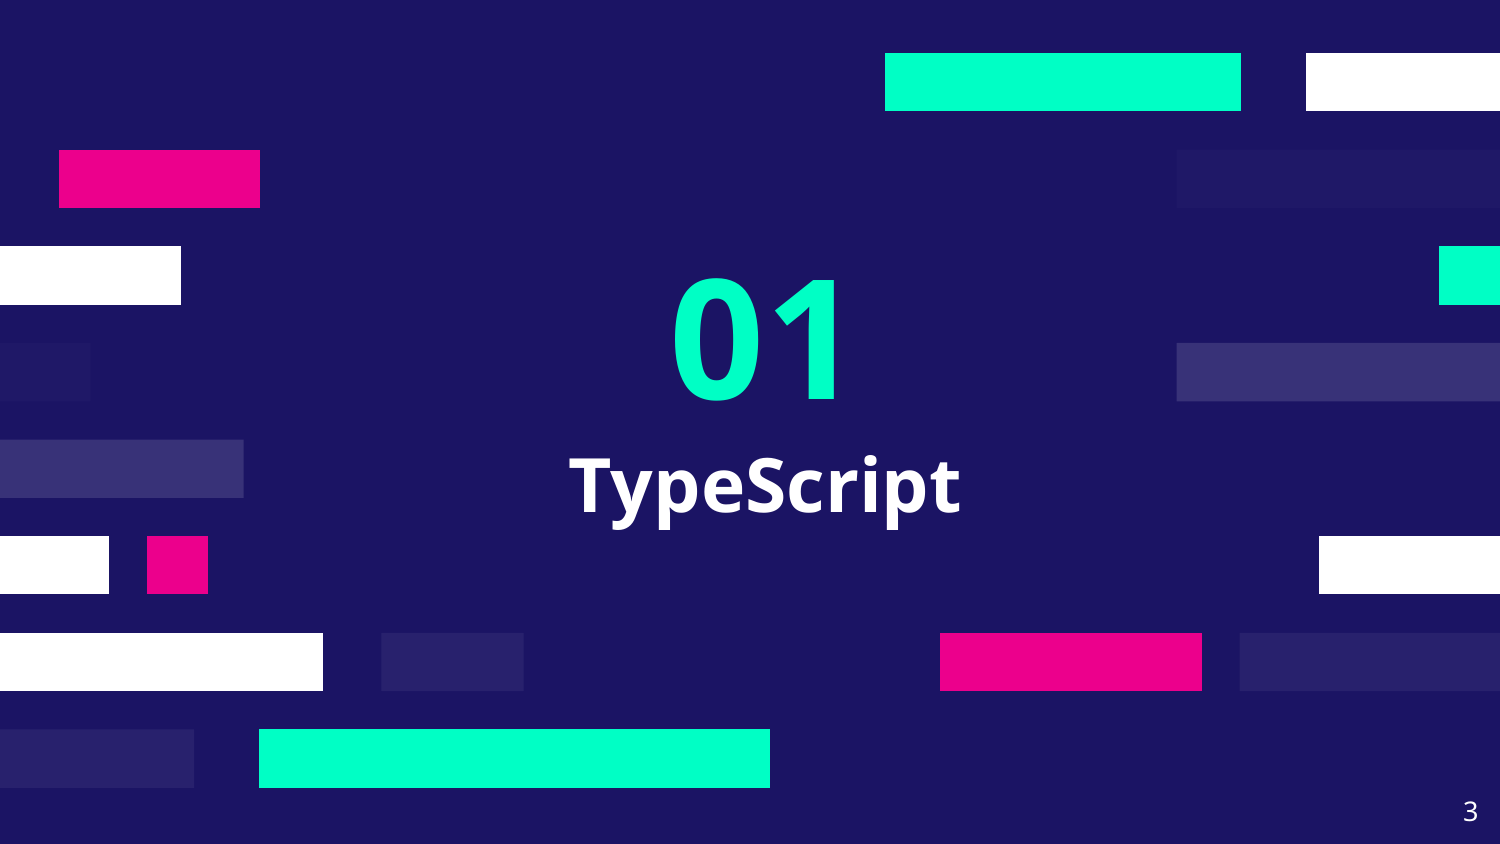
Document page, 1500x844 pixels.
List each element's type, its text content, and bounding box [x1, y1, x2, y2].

slide_number ‹#› [1403, 779, 1494, 844]
title 01 [74, 352, 1457, 434]
title TypeScript [74, 445, 1457, 519]
